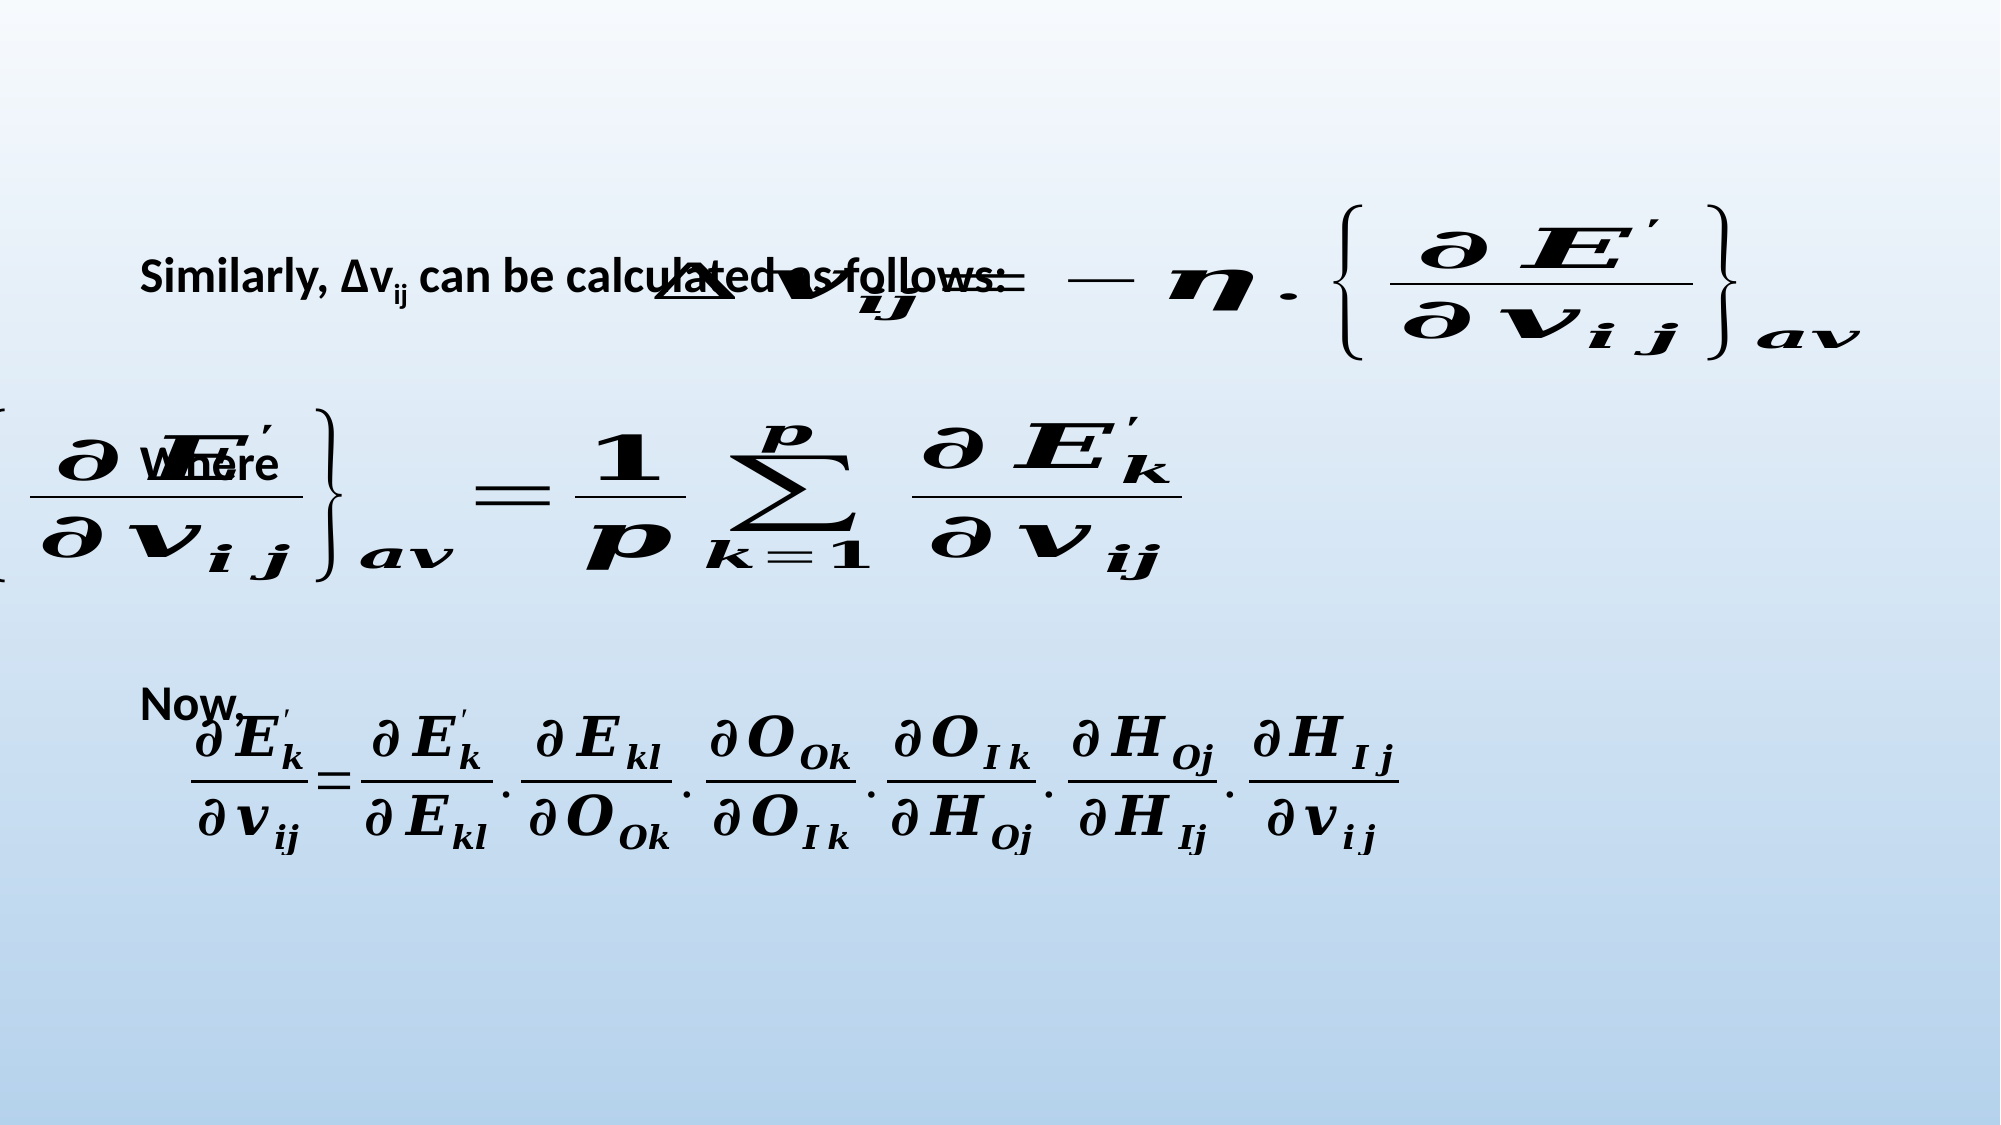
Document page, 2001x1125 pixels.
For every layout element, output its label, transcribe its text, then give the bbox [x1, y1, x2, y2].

text_box Similarly, Δvij can be calculated as follows: Where Now, [124, 174, 1463, 738]
